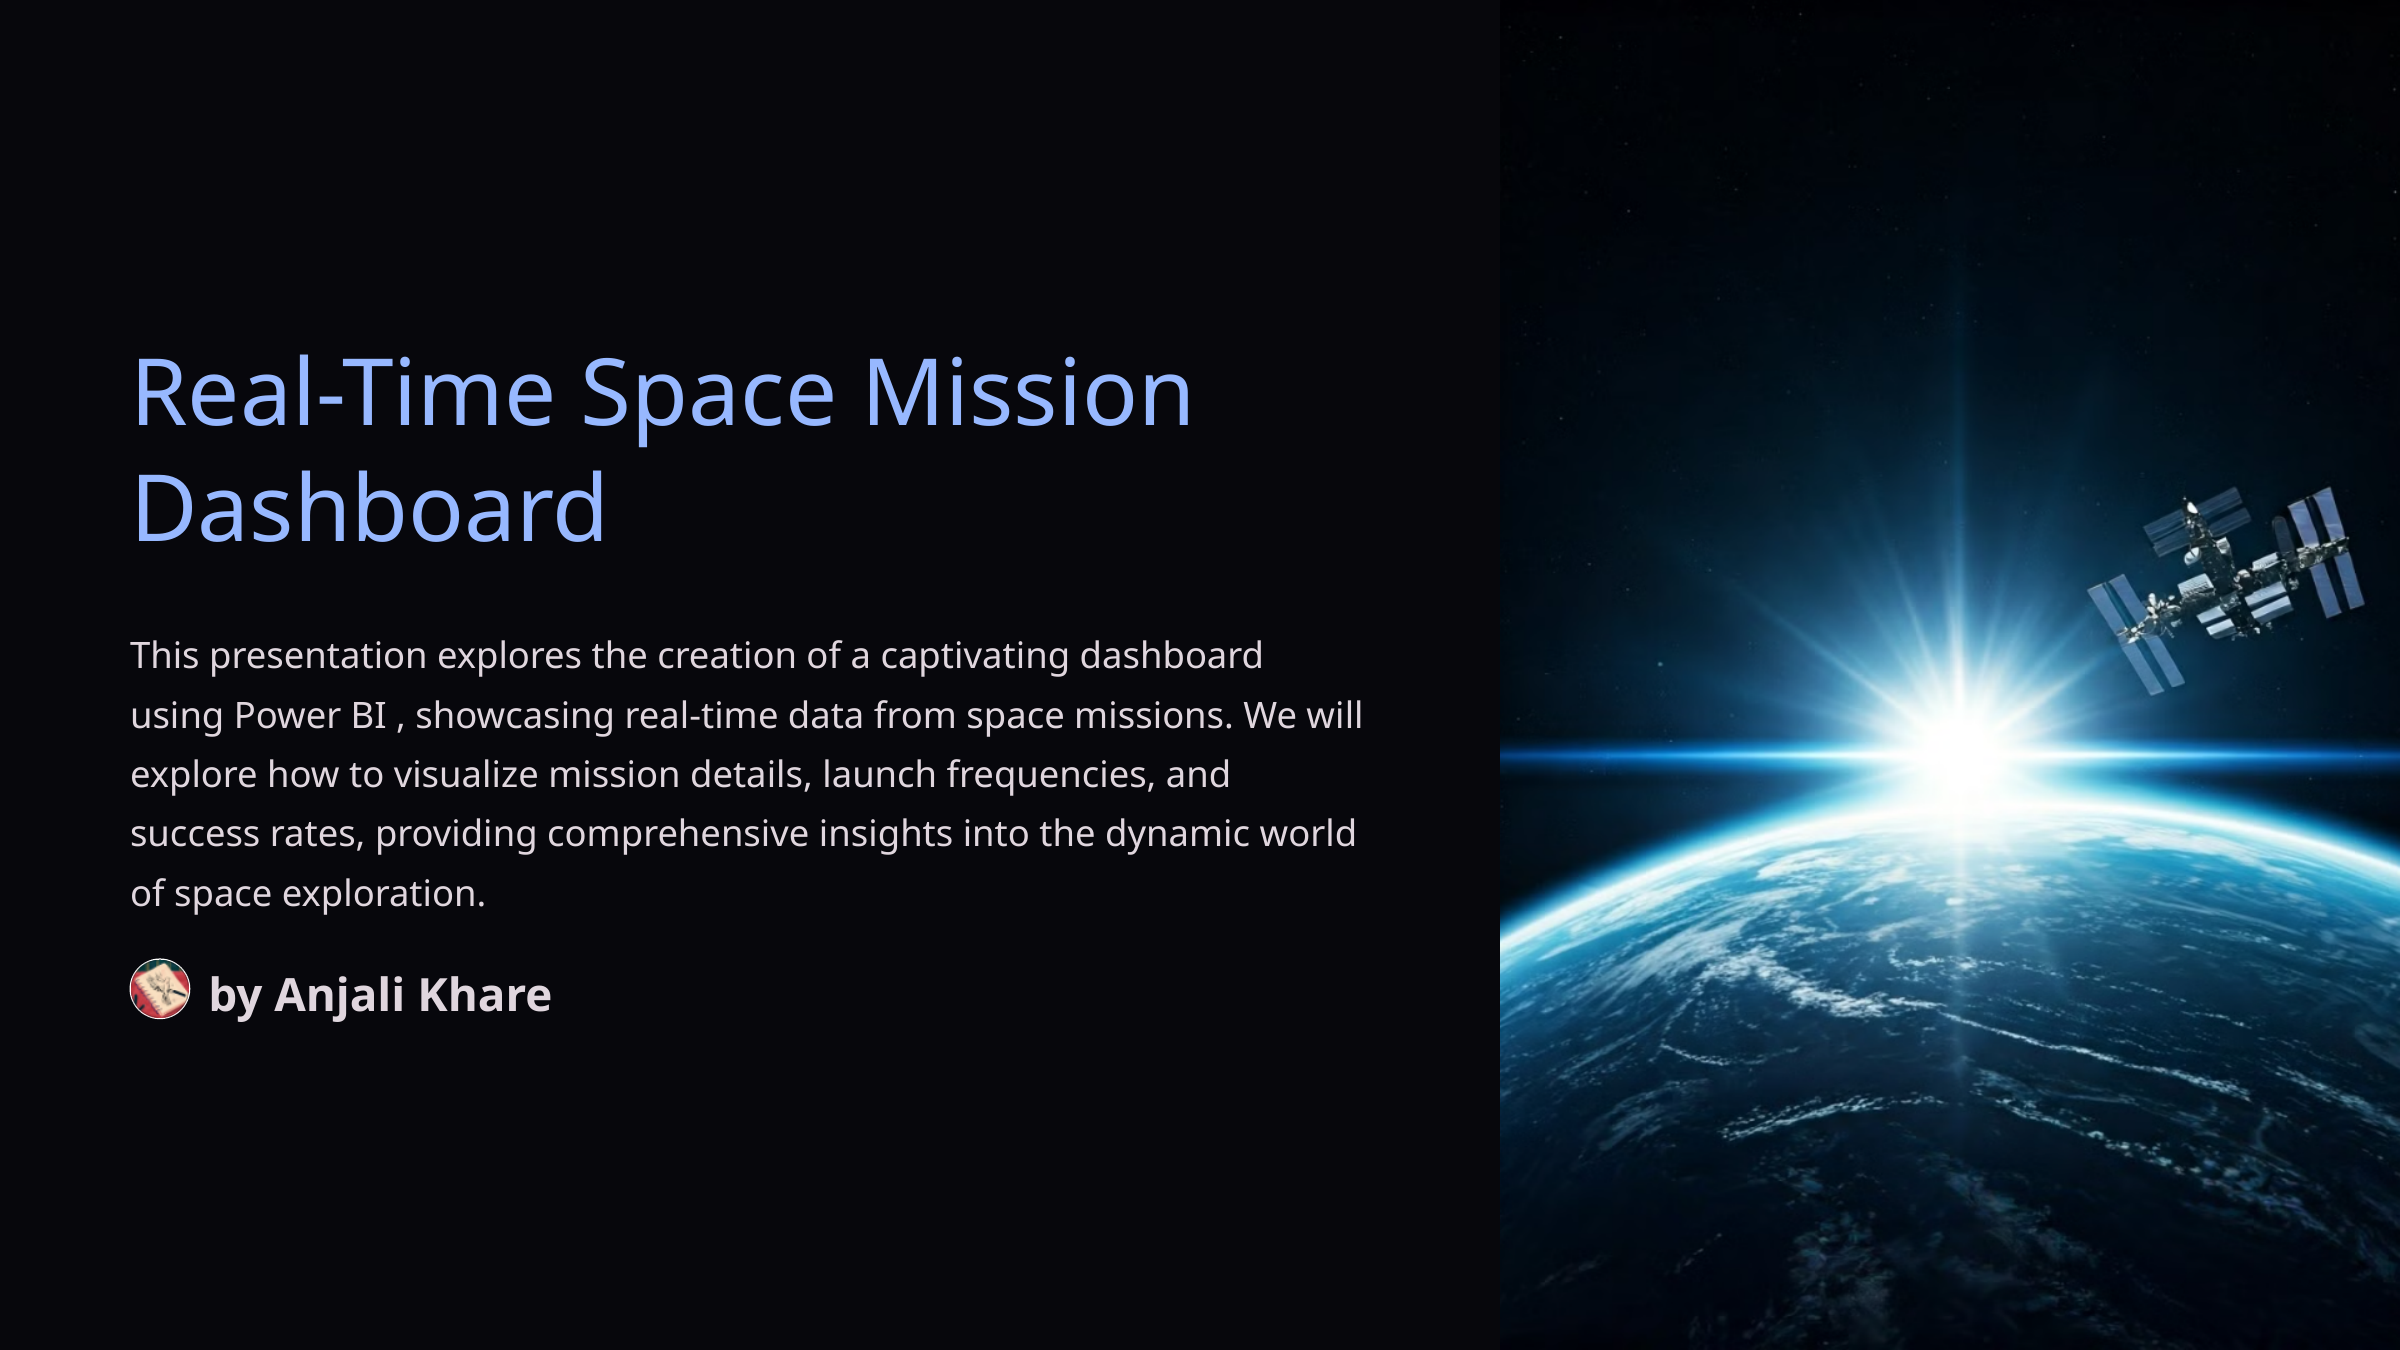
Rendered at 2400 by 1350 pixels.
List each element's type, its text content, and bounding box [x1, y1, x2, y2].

picture [131, 960, 189, 1018]
picture [1499, 0, 2400, 1350]
text_box This presentation explores the creation of a captivating dashboard using Power BI , showcasing real-time data from space missions. We will explore how to visualize mission details, launch frequencies, and success rates, providing comprehensive insights into the dynamic world of space exploration. [130, 616, 1370, 915]
text_box by Anjali Khare [208, 956, 552, 1022]
text_box Real-Time Space Mission Dashboard [130, 328, 1370, 561]
